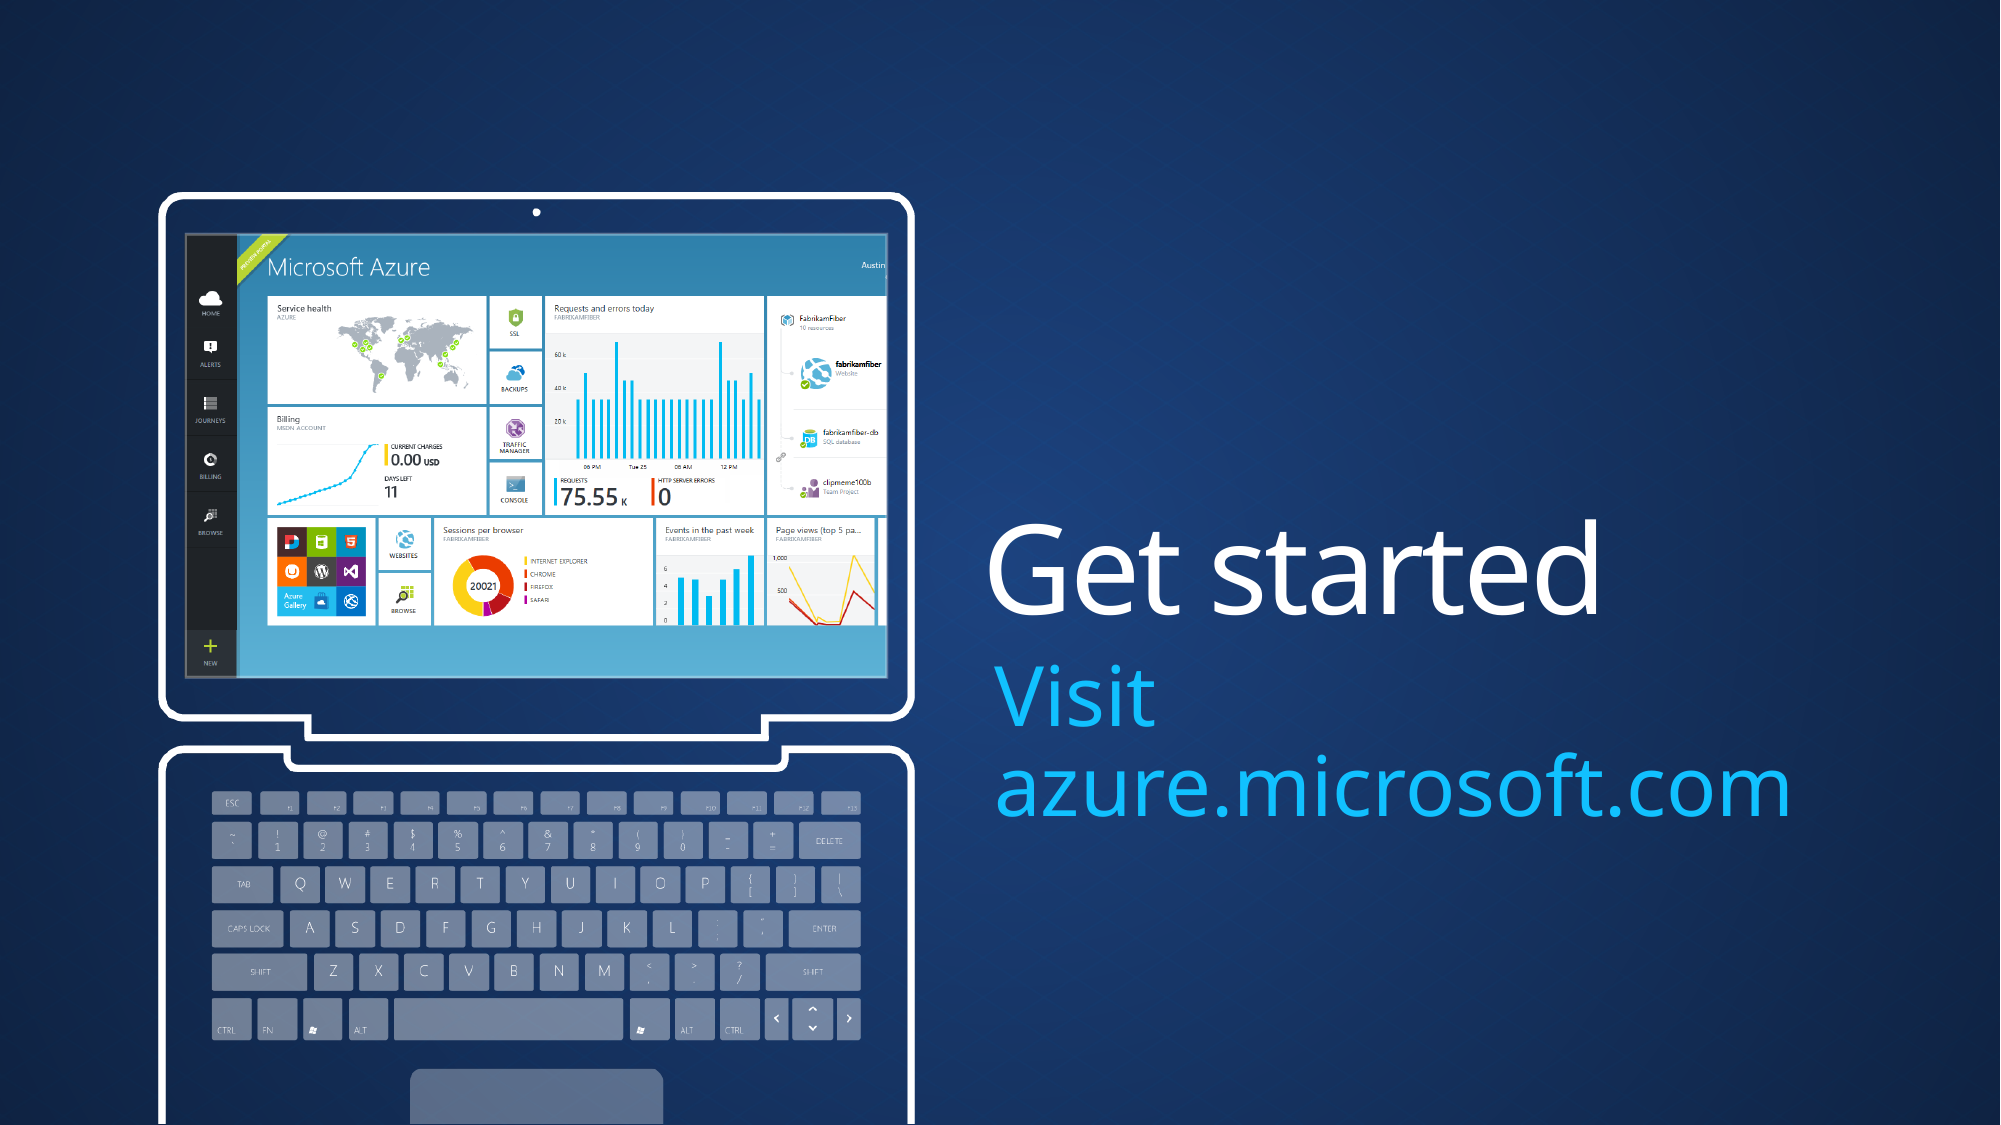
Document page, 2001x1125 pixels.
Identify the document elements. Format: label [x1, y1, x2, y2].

picture [0, 0, 2000, 1125]
text_box [953, 476, 1962, 879]
